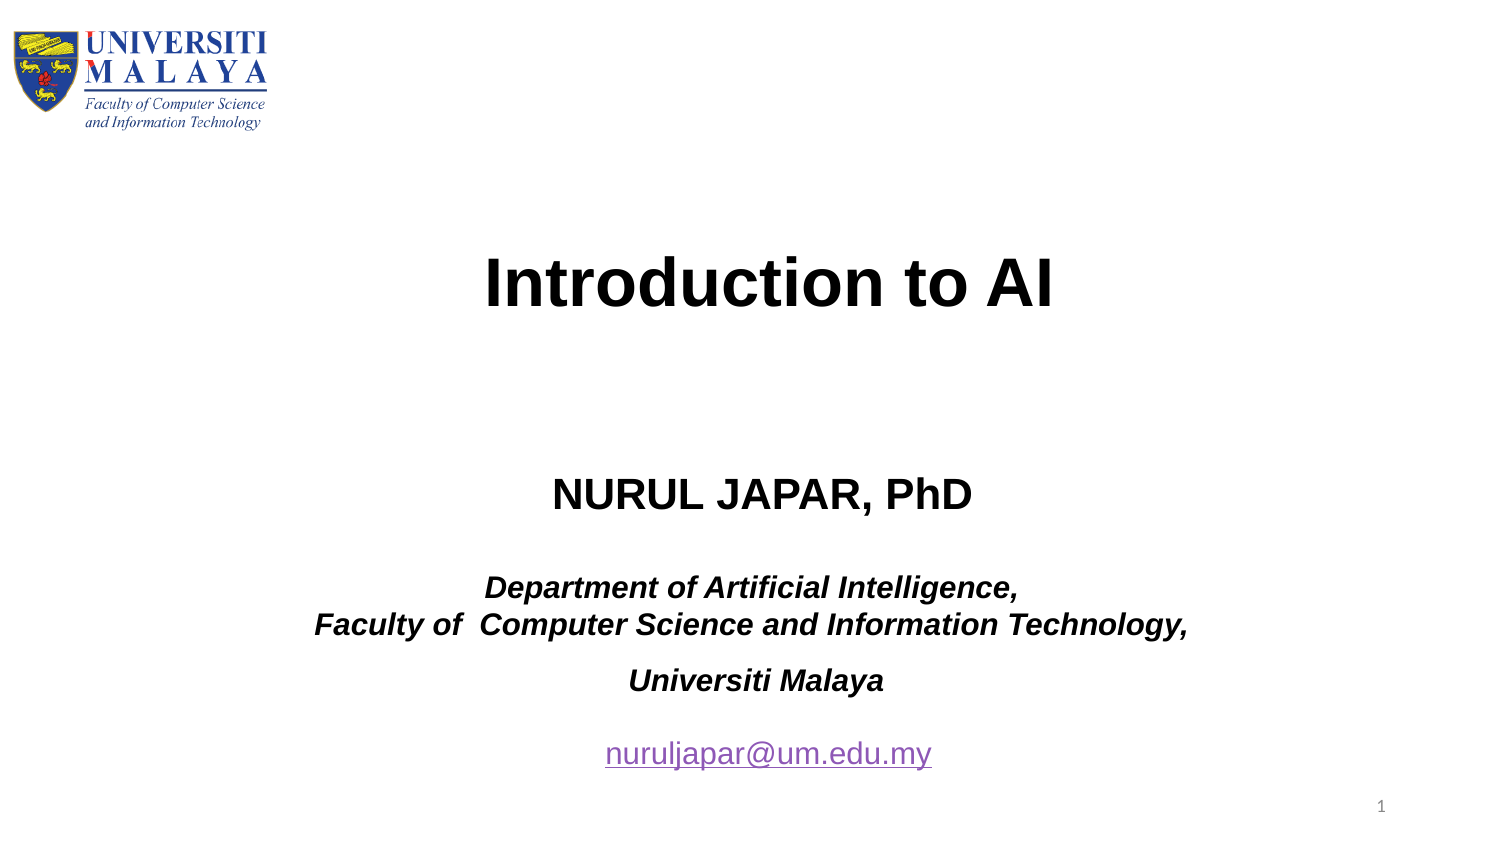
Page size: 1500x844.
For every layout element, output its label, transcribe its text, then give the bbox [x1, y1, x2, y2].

text_box Department of Artificial Intelligence, Faculty of Computer Science and Information Technology, Universiti Malaya [213, 540, 1300, 706]
picture [0, 5, 287, 165]
slide_number 1 [1059, 782, 1397, 827]
subtitle NURUL JAPAR, PhD [273, 465, 1252, 540]
text_box Introduction to AI [236, 230, 1323, 328]
text_box nuruljapar@um.edu.my [225, 707, 1312, 779]
